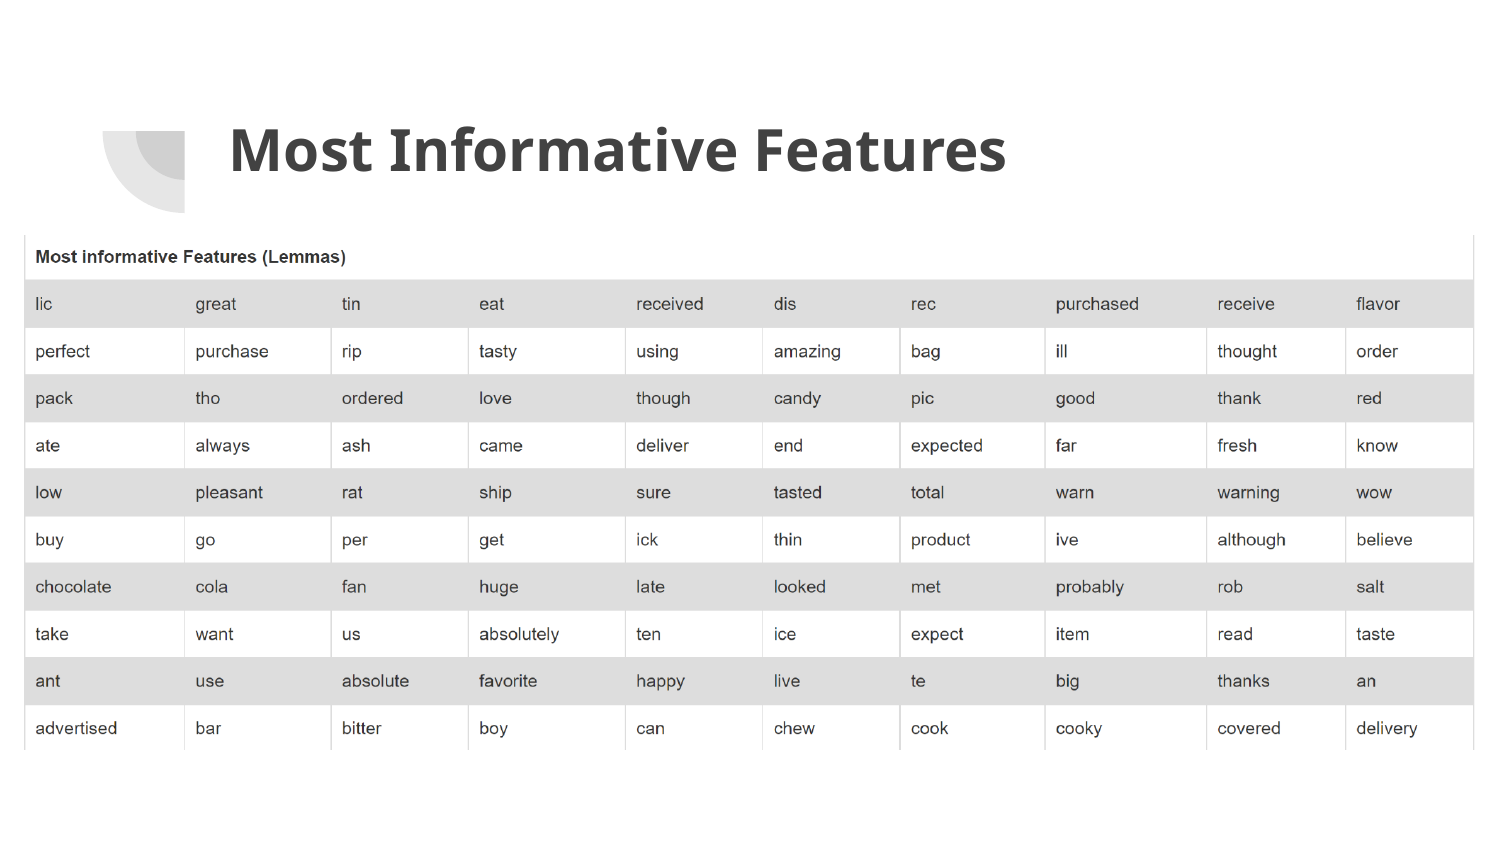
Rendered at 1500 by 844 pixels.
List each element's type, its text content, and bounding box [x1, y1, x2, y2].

picture [24, 235, 1476, 751]
title Most Informative Features [213, 98, 1368, 234]
